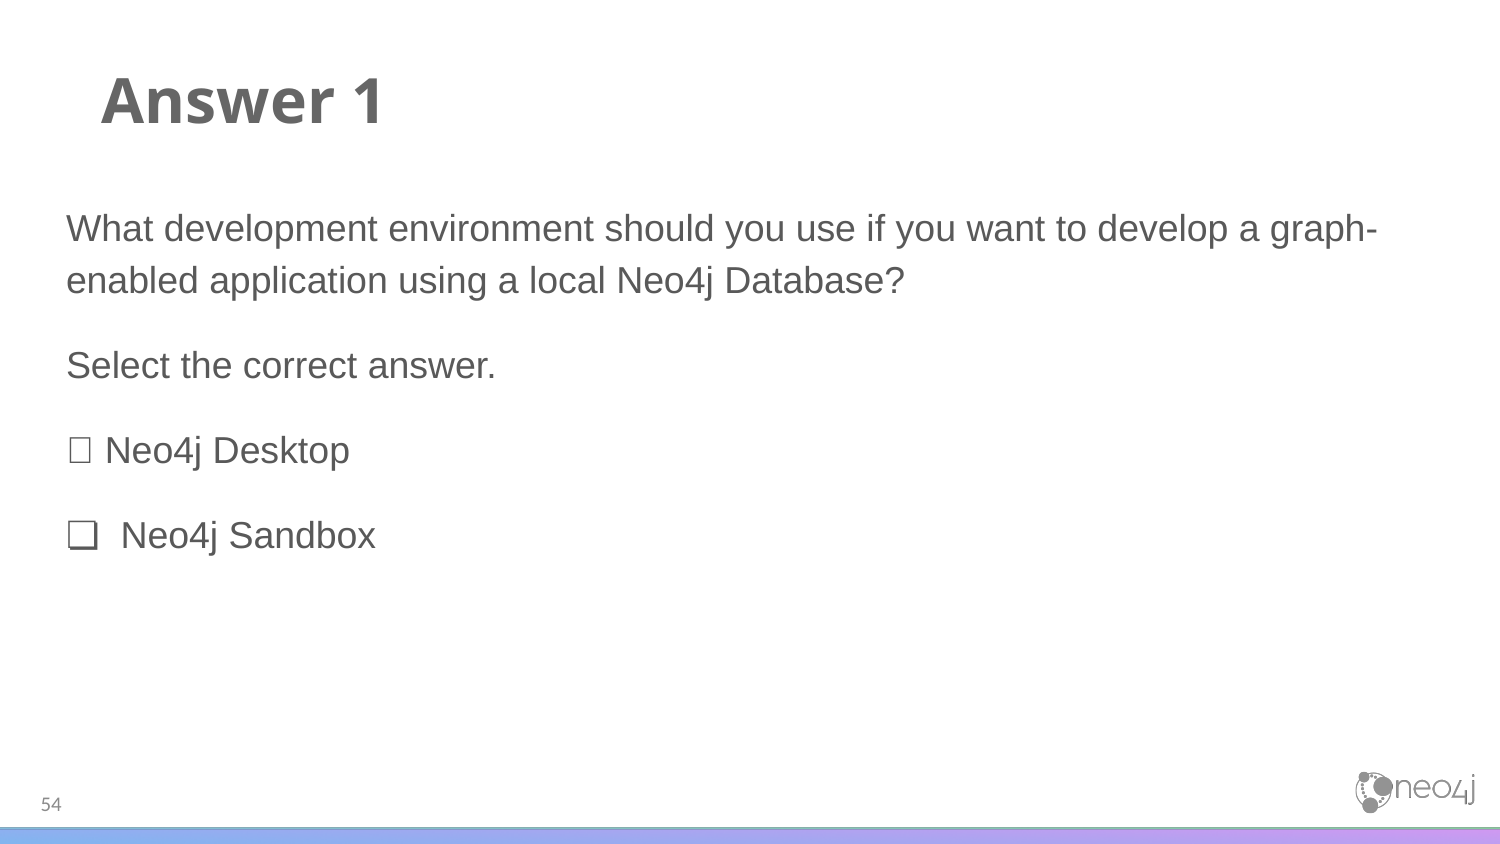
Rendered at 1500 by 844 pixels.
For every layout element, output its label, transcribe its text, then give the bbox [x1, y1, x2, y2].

title Answer 1 [86, 46, 1386, 146]
picture [0, 826, 1500, 844]
text_box What development environment should you use if you want to develop a graph-enabled application using a local Neo4j Database? Select the correct answer. ✅ Neo4j Desktop ❏ Neo4j Sandbox [51, 182, 1449, 744]
picture [1352, 767, 1479, 818]
slide_number ‹#› [16, 780, 87, 826]
